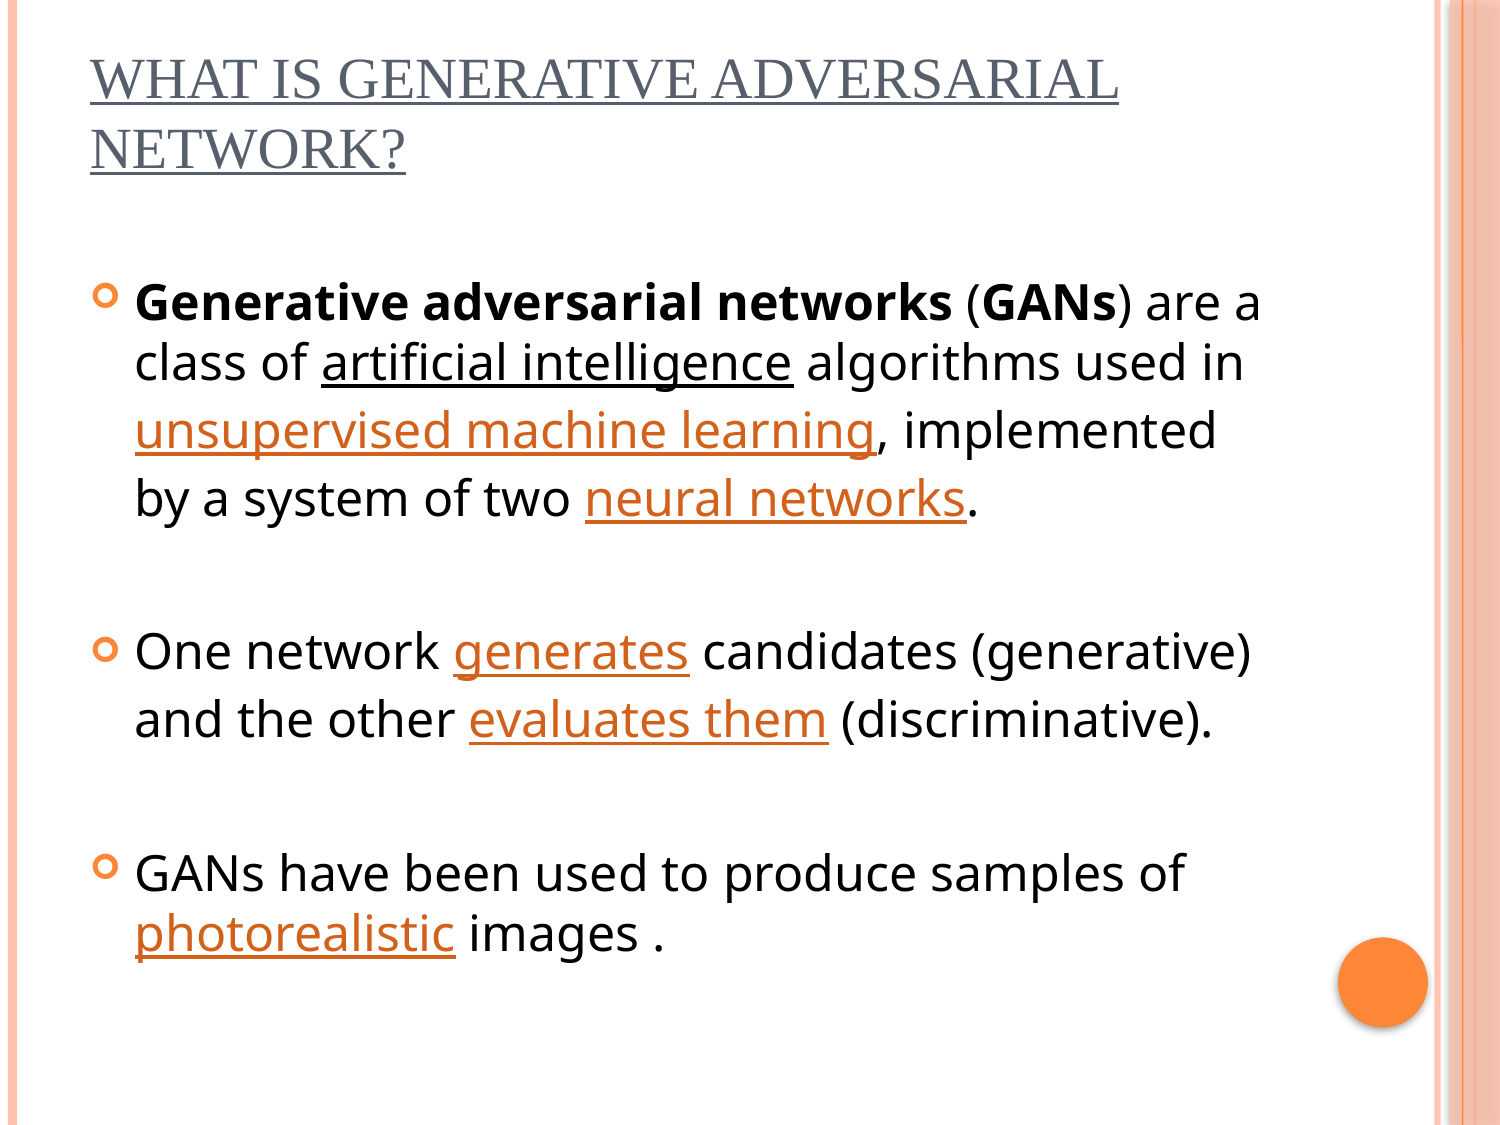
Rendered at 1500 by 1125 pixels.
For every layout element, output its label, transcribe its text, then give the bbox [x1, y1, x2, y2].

title What is Generative Adversarial Network? [75, 45, 1348, 258]
list Generative adversarial networks (GANs) are a class of artificial intelligence algorithms used in unsupervised machine learning, implemented by a system of two neural networks. One network generates candidates (generative) and the other evaluates them (discriminative). GANs have been used to produce samples of photorealistic images . [75, 262, 1300, 1062]
